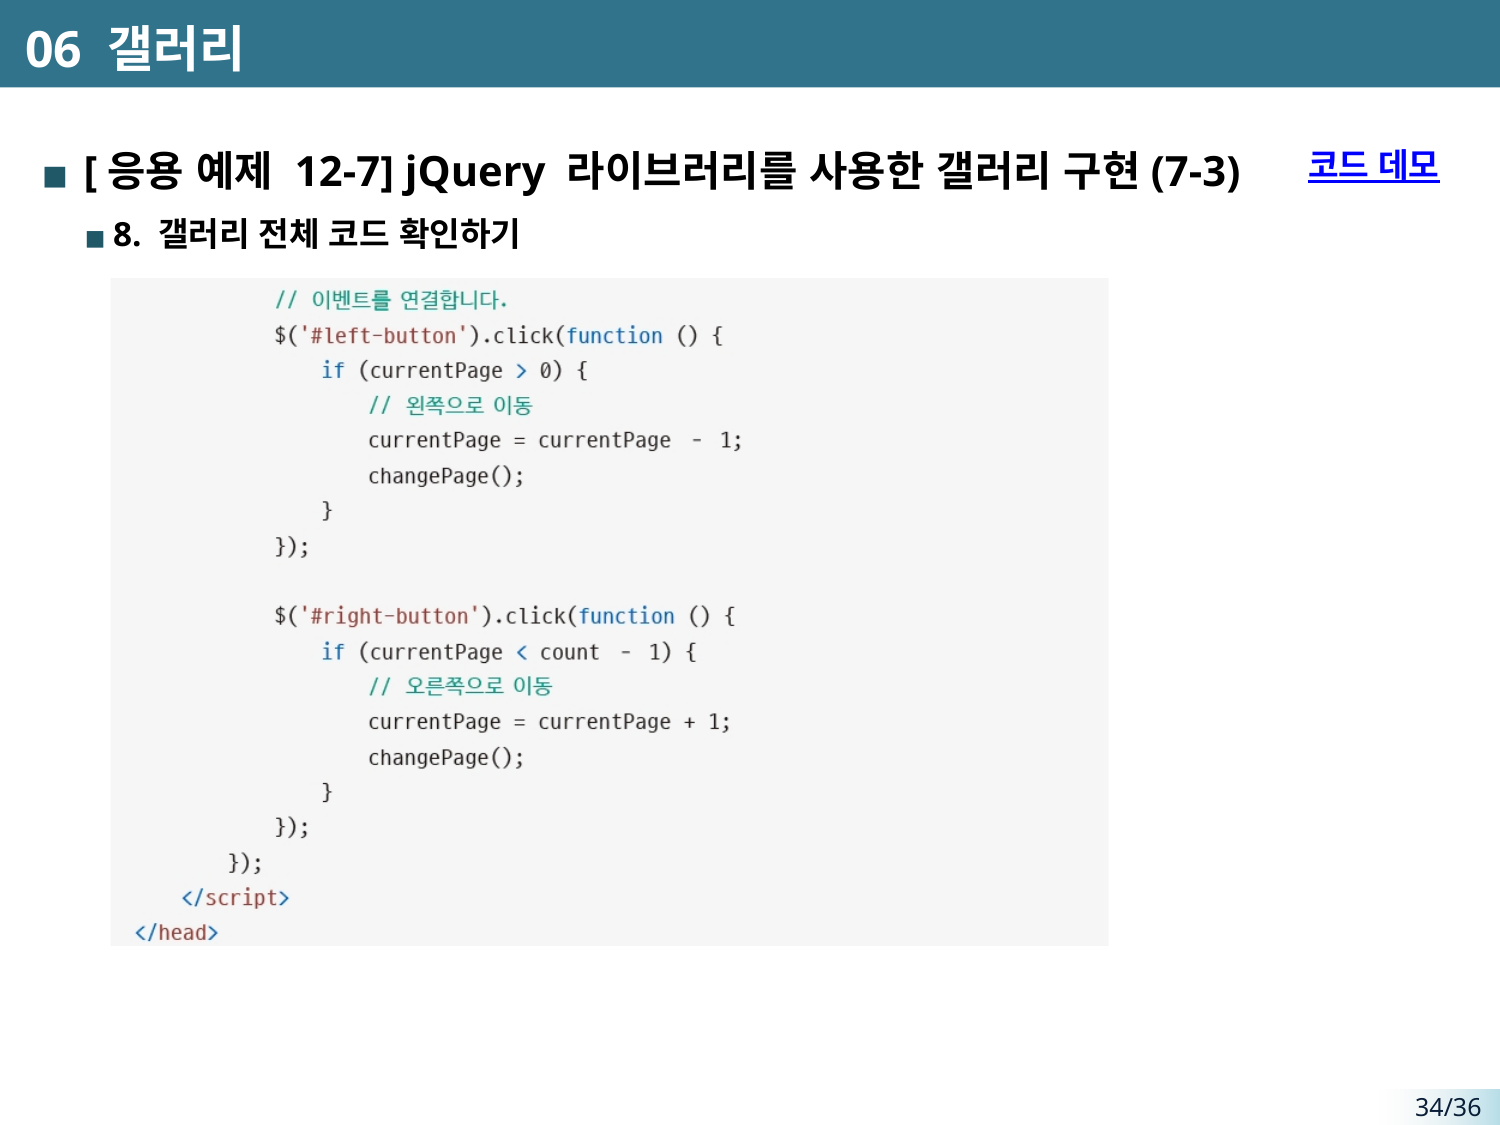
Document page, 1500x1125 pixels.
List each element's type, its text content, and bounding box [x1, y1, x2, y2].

list [응용 예제 12-7] jQuery 라이브러리를 사용한 갤러리 구현(7-3) 8. 갤러리 전체 코드 확인하기 [10, 126, 1481, 1057]
picture [100, 278, 1117, 947]
title 06 갤러리 [10, 8, 1288, 87]
text_box 코드 데모 [1293, 137, 1495, 193]
